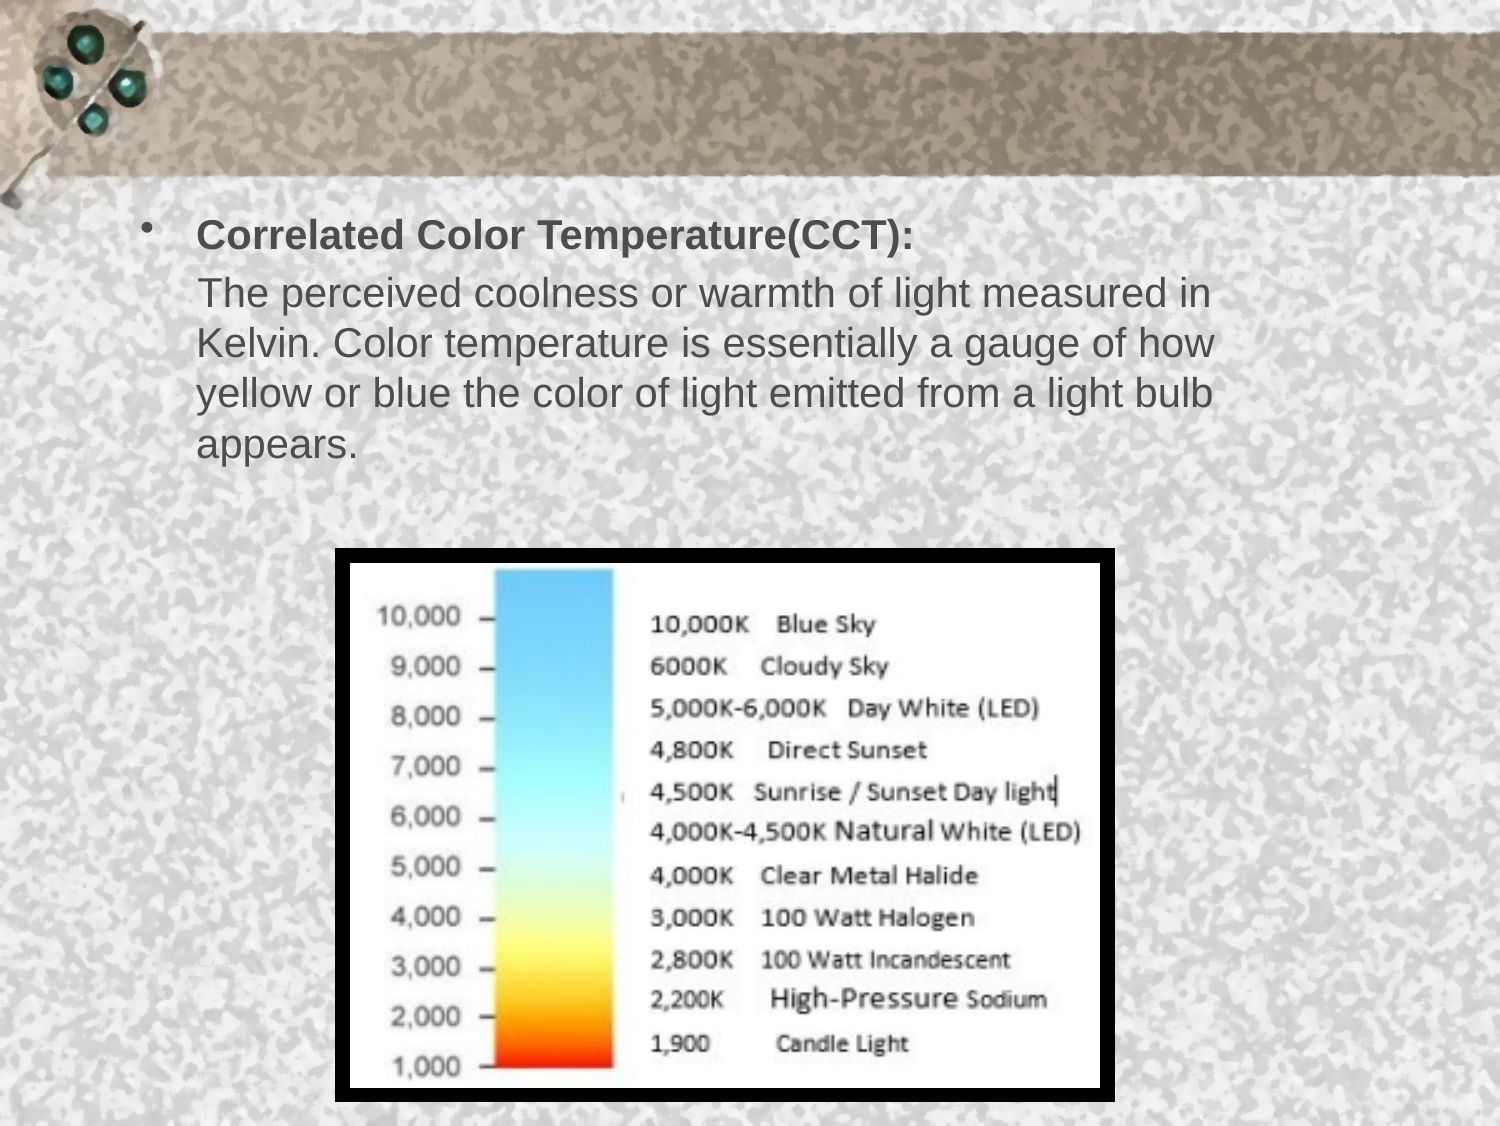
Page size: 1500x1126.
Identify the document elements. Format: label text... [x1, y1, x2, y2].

list Correlated Color Temperature(CCT): The perceived coolness or warmth of light measured in Kelvin. Color temperature is essentially a gauge of how yellow or blue the color of light emitted from a light bulb appears. [124, 199, 1354, 1063]
picture [0, 0, 1500, 1126]
